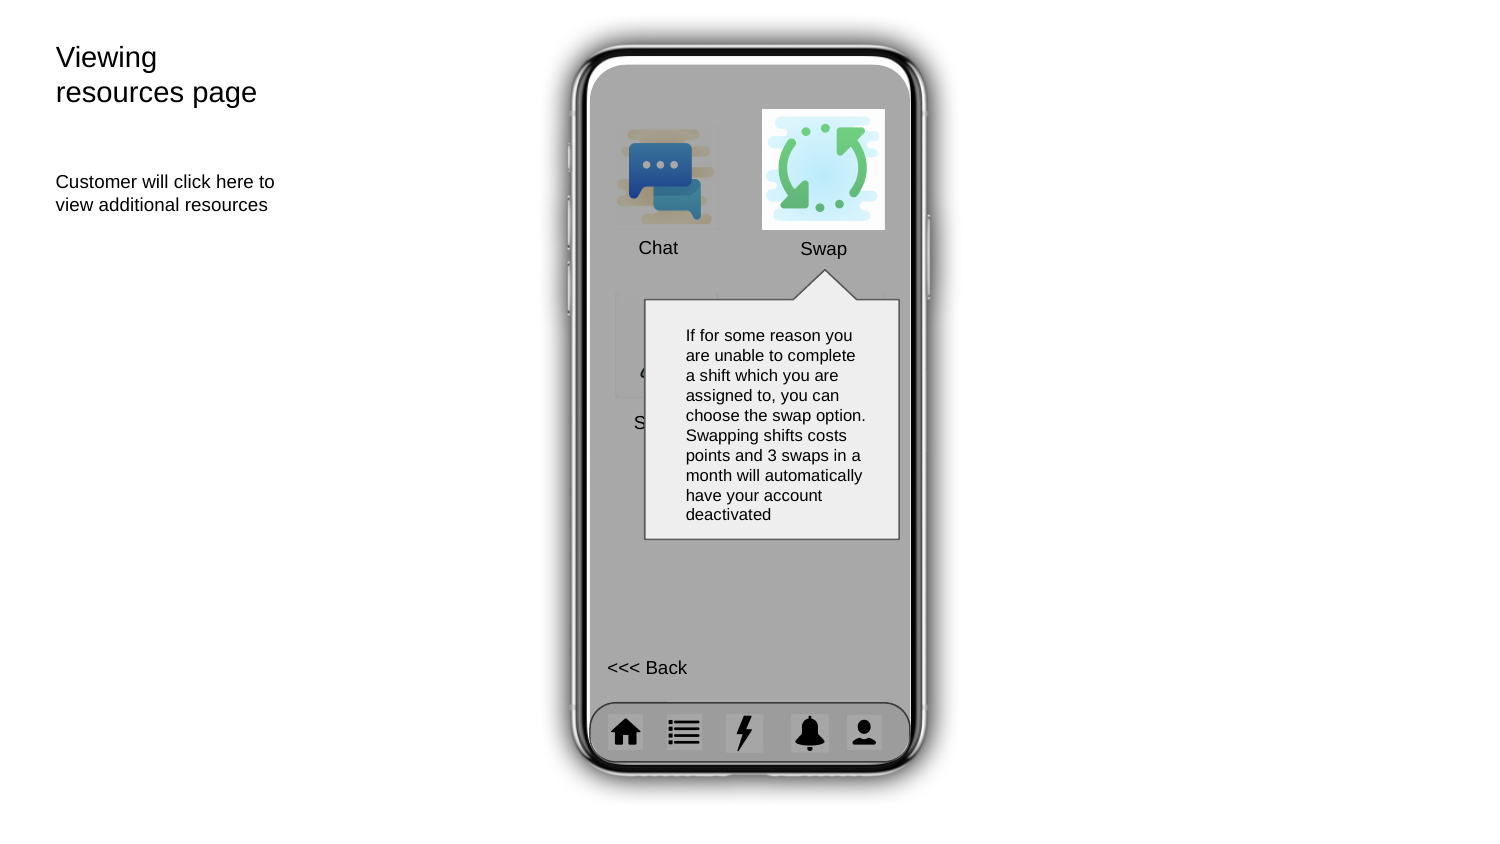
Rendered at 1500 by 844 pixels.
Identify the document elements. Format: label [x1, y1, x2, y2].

text_box [589, 702, 911, 763]
text_box [40, 23, 304, 122]
picture [537, 13, 963, 808]
text_box [40, 155, 319, 471]
